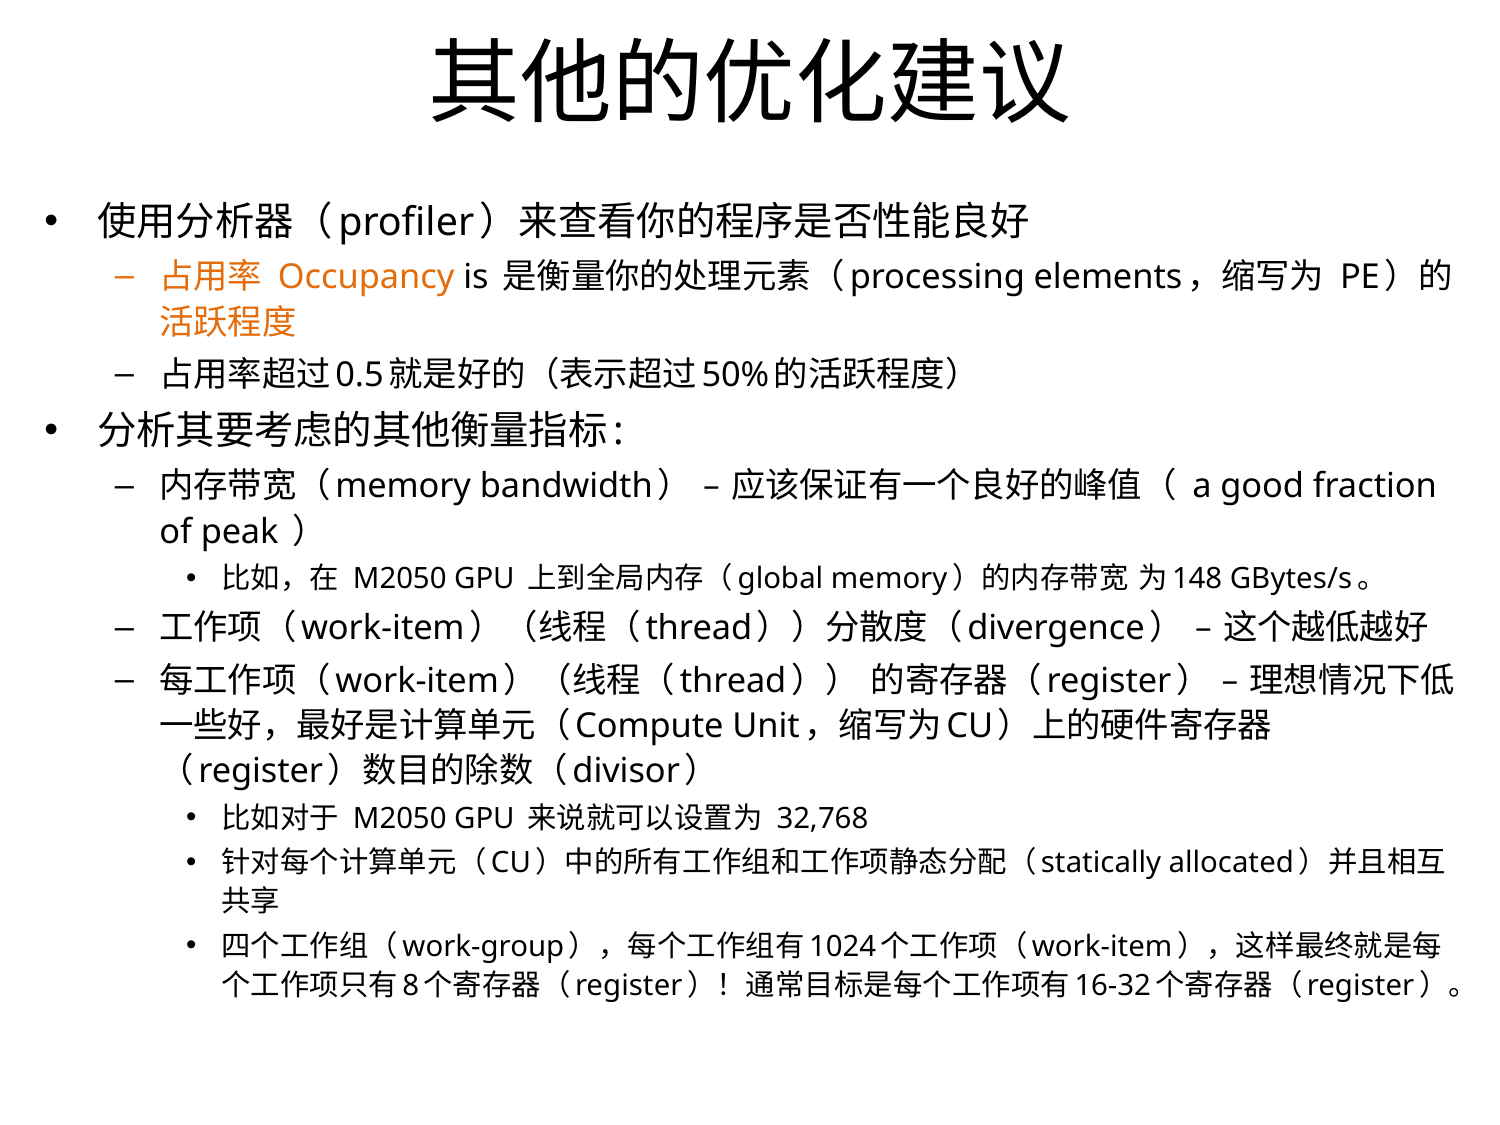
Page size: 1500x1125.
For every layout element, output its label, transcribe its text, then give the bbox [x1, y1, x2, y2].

text_box 使用分析器（profiler）来查看你的程序是否性能良好 占用率 Occupancy is 是衡量你的处理元素（processing elements，缩写为 PE）的活跃程度 占用率超过0.5就是好的（表示超过50%的活跃程度） 分析其要考虑的其他衡量指标: 内存带宽（memory bandwidth） – 应该保证有一个良好的峰值（ a good fraction of peak ） 比如，在 M2050 GPU 上到全局内存（global memory）的内存带宽 为148 GBytes/s。 工作项（work-item）（线程（thread））分散度（divergence） – 这个越低越好 每工作项（work-item）（线程（thread）） 的寄存器（register） – 理想情况下低一些好，最好是计算单元（Compute Unit，缩写为CU）上的硬件寄存器（register）数目的除数（divisor） 比如对于 M2050 GPU 来说就可以设置为 32,768 针对每个计算单元（CU）中的所有工作组和工作项静态分配（statically allocated）并且相互共享 四个工作组（work-group），每个工作组有1024个工作项（work-item），这样最终就是每个工作项只有8个寄存器（register）！通常目标是每个工作项有16-32个寄存器（register）。 [29, 184, 1471, 1083]
text_box 其他的优化建议 [74, 0, 1425, 173]
